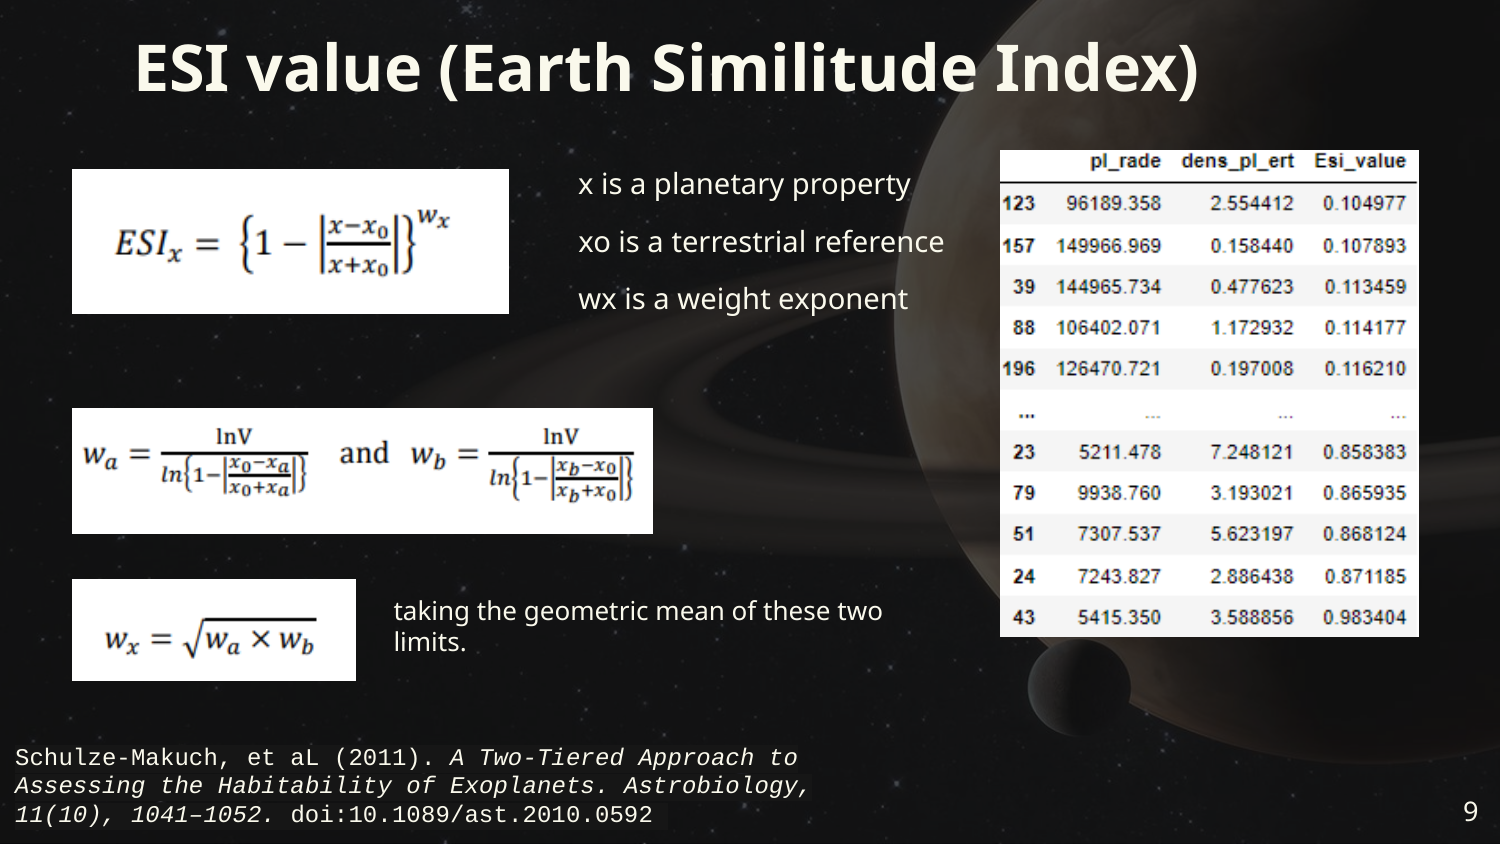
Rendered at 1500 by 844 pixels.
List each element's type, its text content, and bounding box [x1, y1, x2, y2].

text_box taking the geometric mean of these two limits. [378, 579, 933, 672]
title ESI value (Earth Similitude Index) [118, 11, 1382, 116]
picture [72, 169, 509, 314]
text_box xo is a terrestrial reference [563, 208, 981, 265]
text_box wx is a weight exponent [563, 265, 981, 331]
slide_number ‹#› [1403, 779, 1494, 844]
picture [72, 408, 653, 534]
text_box x is a planetary property [563, 150, 965, 208]
text_box Schulze-Makuch, et aL (2011). A Two-Tiered Approach to Assessing the Habitability of Exoplanets. Astrobiology, 11(10), 1041–1052. doi:10.1089/ast.2010.0592 [0, 726, 896, 843]
picture [72, 578, 356, 681]
picture [1000, 150, 1419, 637]
